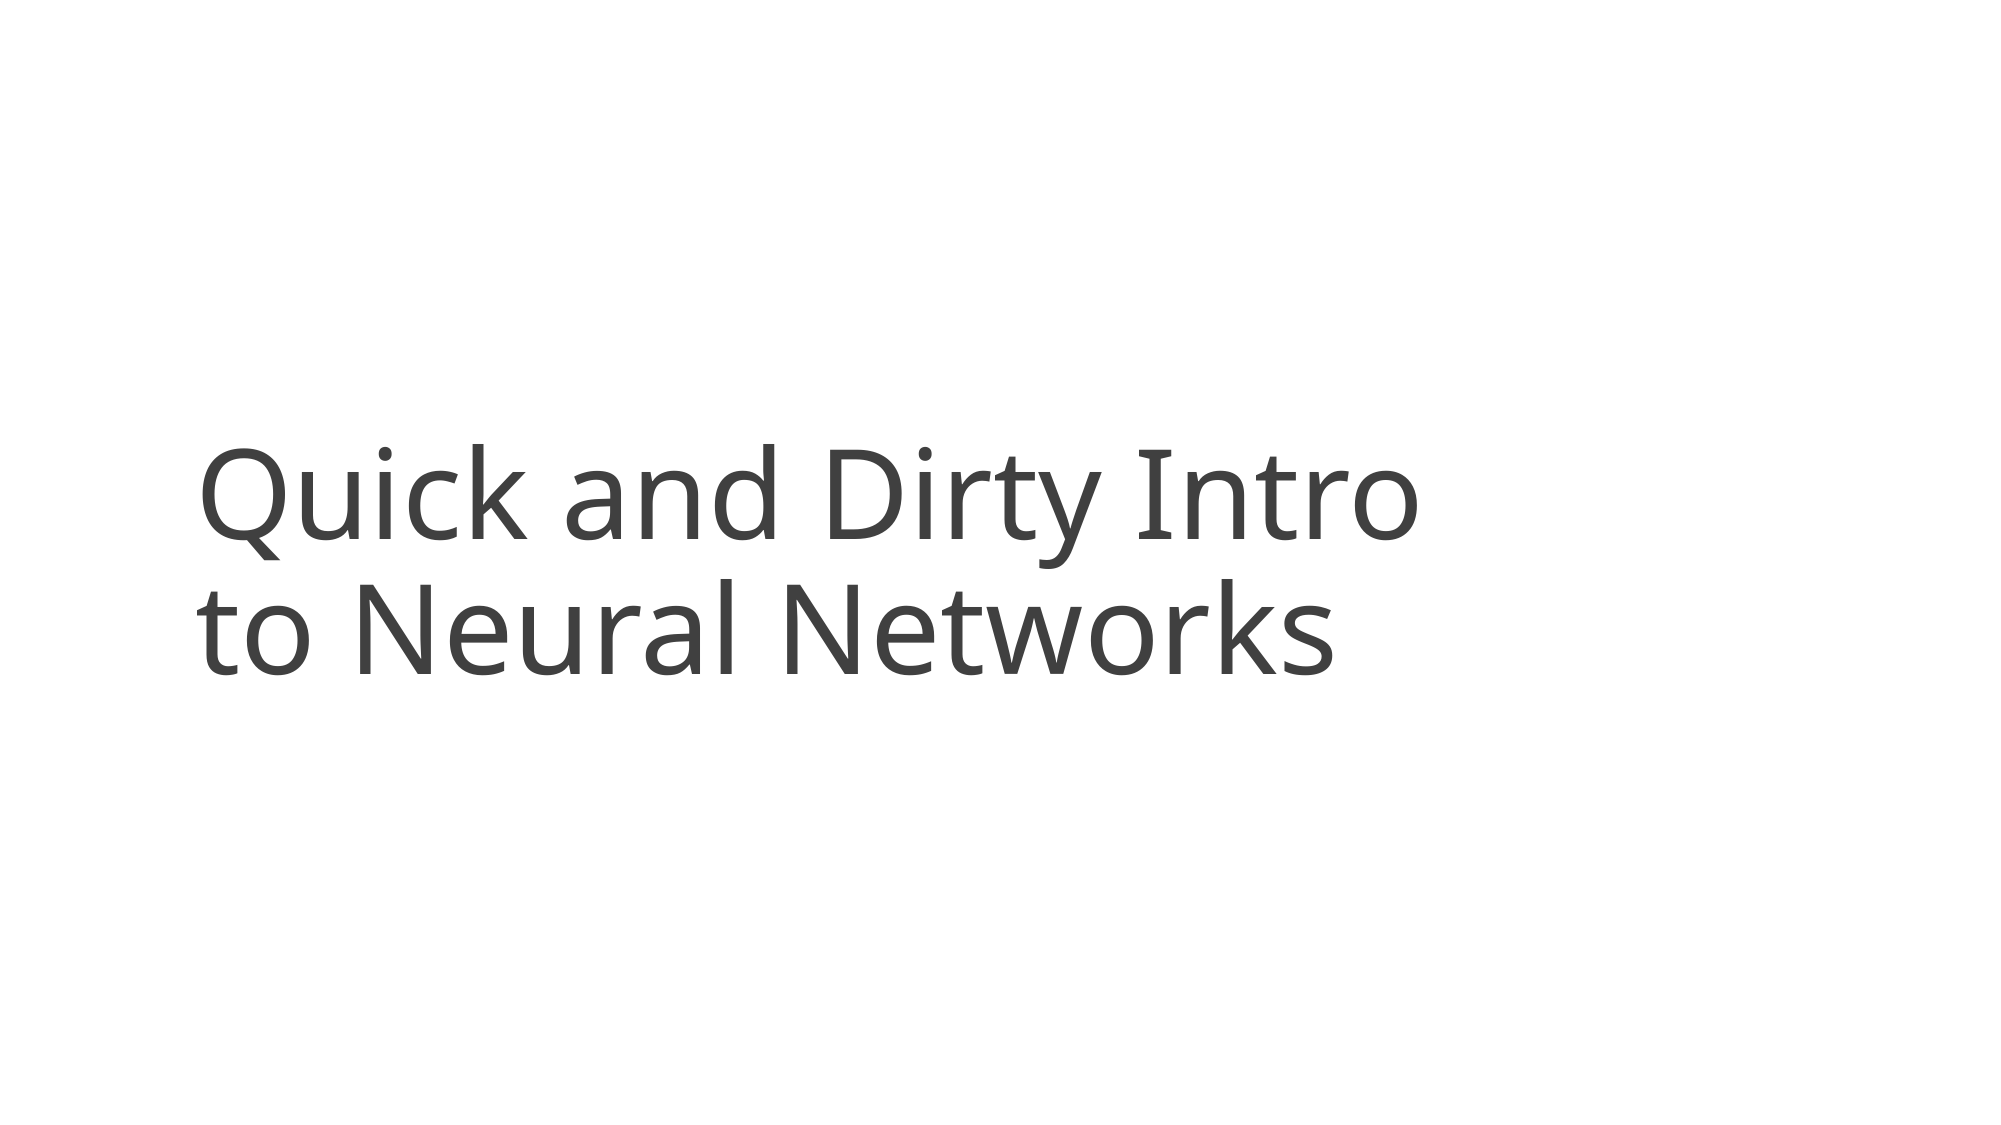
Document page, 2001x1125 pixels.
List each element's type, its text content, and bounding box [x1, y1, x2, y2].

title Quick and Dirty Intro to Neural Networks [179, 124, 1840, 710]
